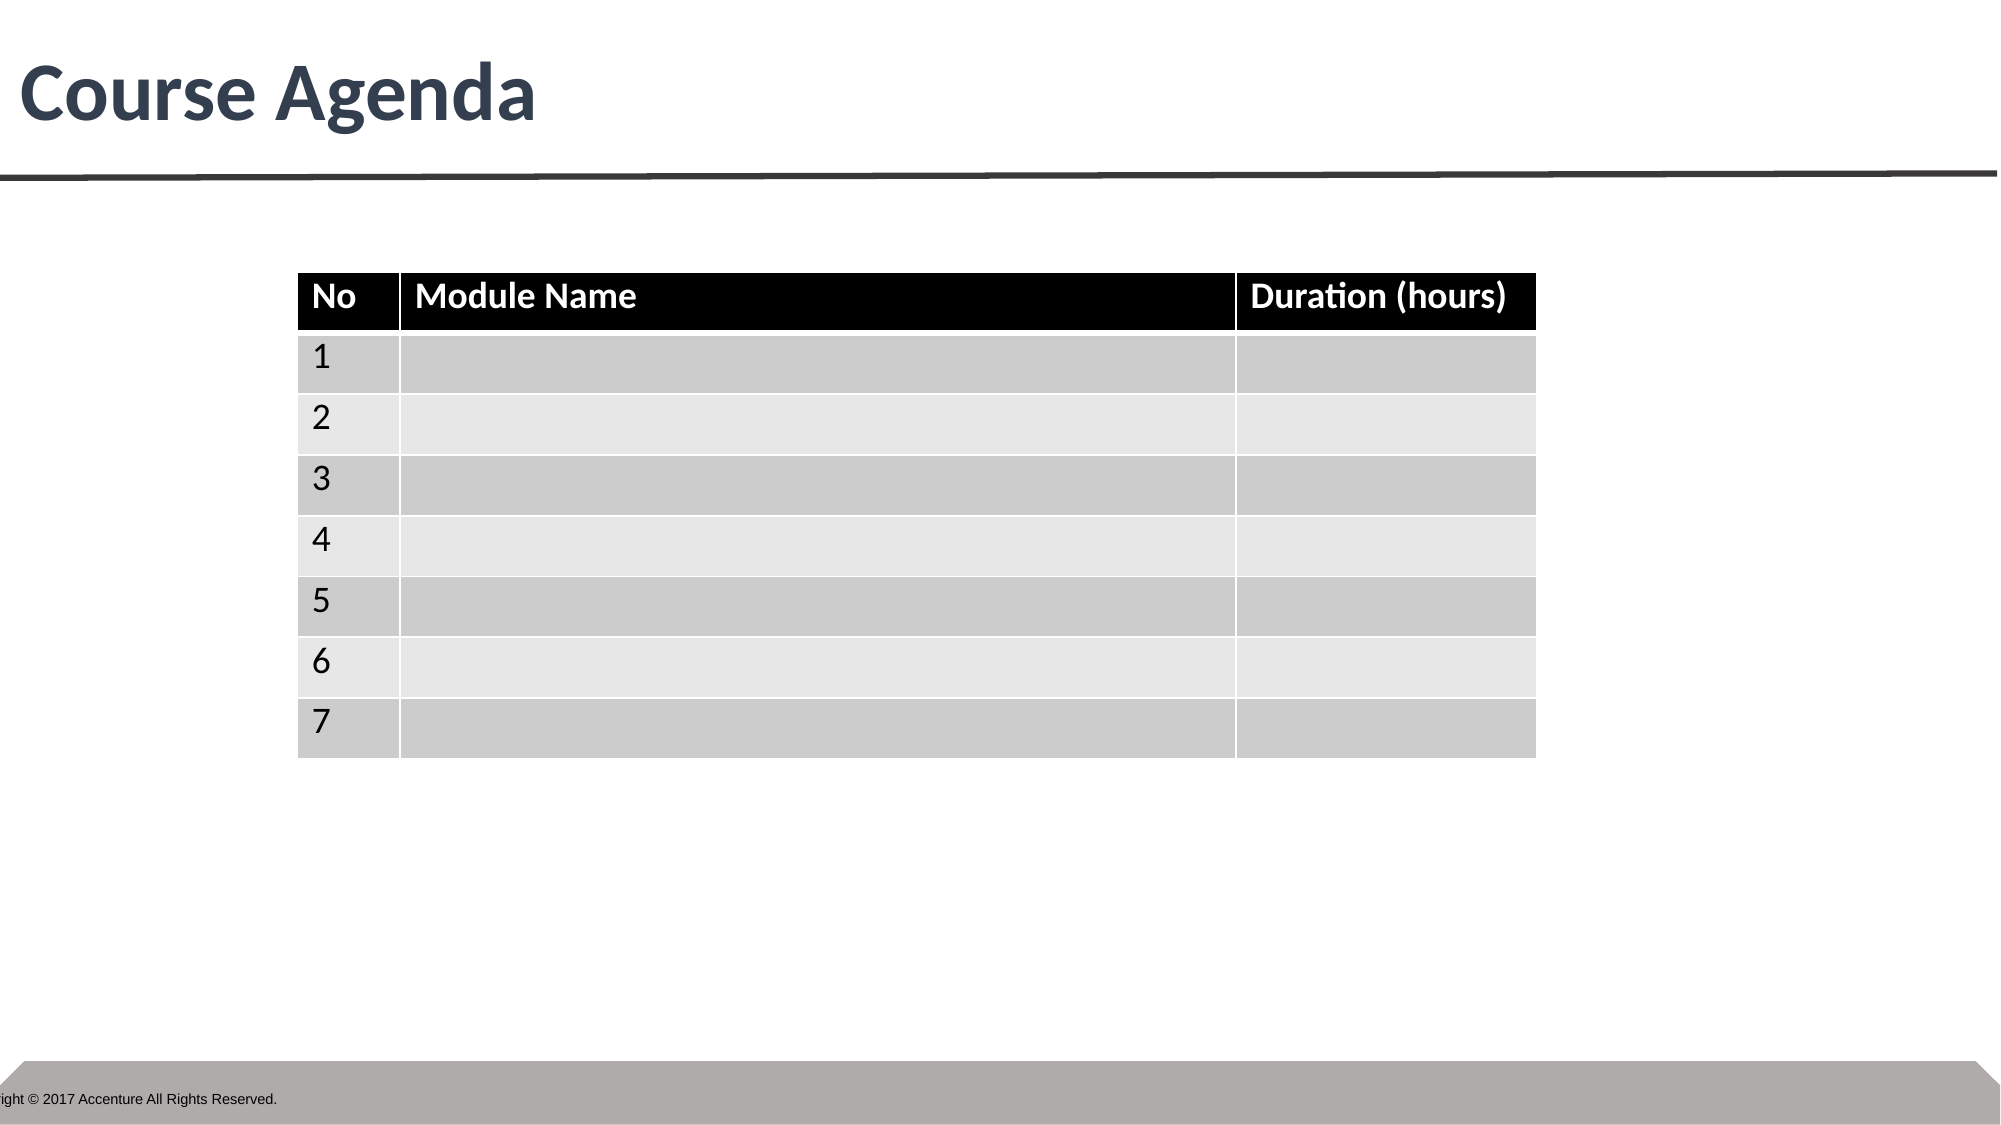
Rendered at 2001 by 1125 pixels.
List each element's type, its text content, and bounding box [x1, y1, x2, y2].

table_cell 1 [298, 336, 399, 393]
table_cell [1237, 395, 1536, 454]
table_header Duration (hours) [1237, 273, 1536, 330]
table_cell [1237, 336, 1536, 393]
table_header No [298, 273, 399, 330]
table_cell [401, 577, 1235, 636]
table_cell 7 [298, 699, 399, 758]
table_cell 4 [298, 517, 399, 576]
table_cell [1237, 577, 1536, 636]
table_cell [401, 638, 1235, 697]
table_cell [401, 517, 1235, 576]
table_cell 2 [298, 395, 399, 454]
table_header Module Name [401, 273, 1235, 330]
table_cell [1237, 638, 1536, 697]
title Course Agenda [5, 53, 2000, 147]
table_cell [1237, 456, 1536, 515]
table_cell [401, 395, 1235, 454]
table_cell [401, 336, 1235, 393]
table_cell 5 [298, 577, 399, 636]
table_cell 6 [298, 638, 399, 697]
table_cell [1237, 517, 1536, 576]
table_cell [401, 456, 1235, 515]
table_cell [1237, 699, 1536, 758]
table_cell 3 [298, 456, 399, 515]
table_cell [401, 699, 1235, 758]
